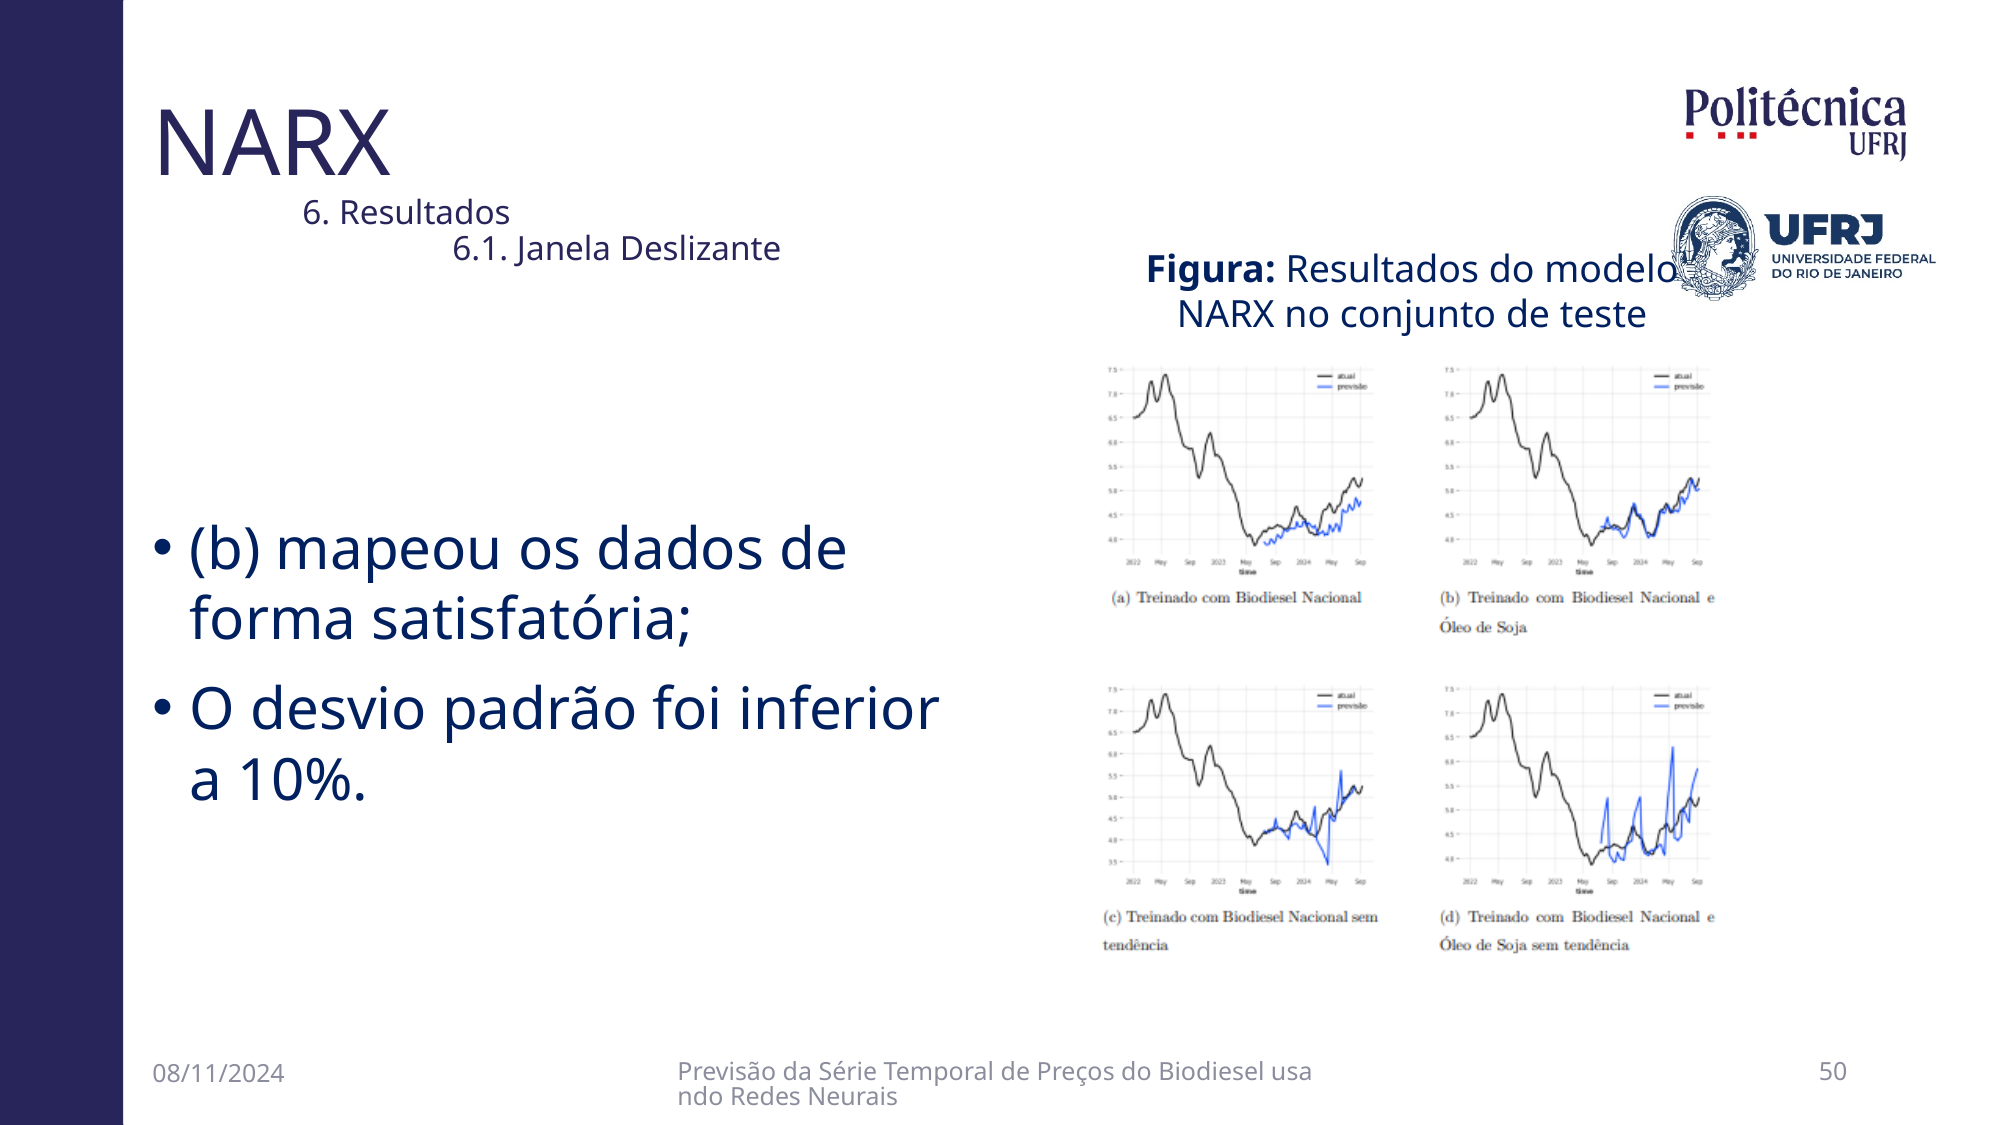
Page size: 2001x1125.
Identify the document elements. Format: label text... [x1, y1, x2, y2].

slide_number 49 [1412, 1042, 1863, 1103]
title NARX 6. Resultados 6.1. Janela Deslizante [137, 73, 1645, 291]
text_box Figura: Resultados do modelo NARX no conjunto de teste [1125, 237, 1700, 343]
picture [0, 0, 2000, 1125]
list (b) mapeou os dados de forma satisfatória; O desvio padrão foi inferior a 10%. [137, 322, 1000, 1000]
footer Previsão da Série Temporal de Preços do Biodiesel usando Redes Neurais [662, 1042, 1338, 1103]
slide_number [137, 1042, 588, 1103]
